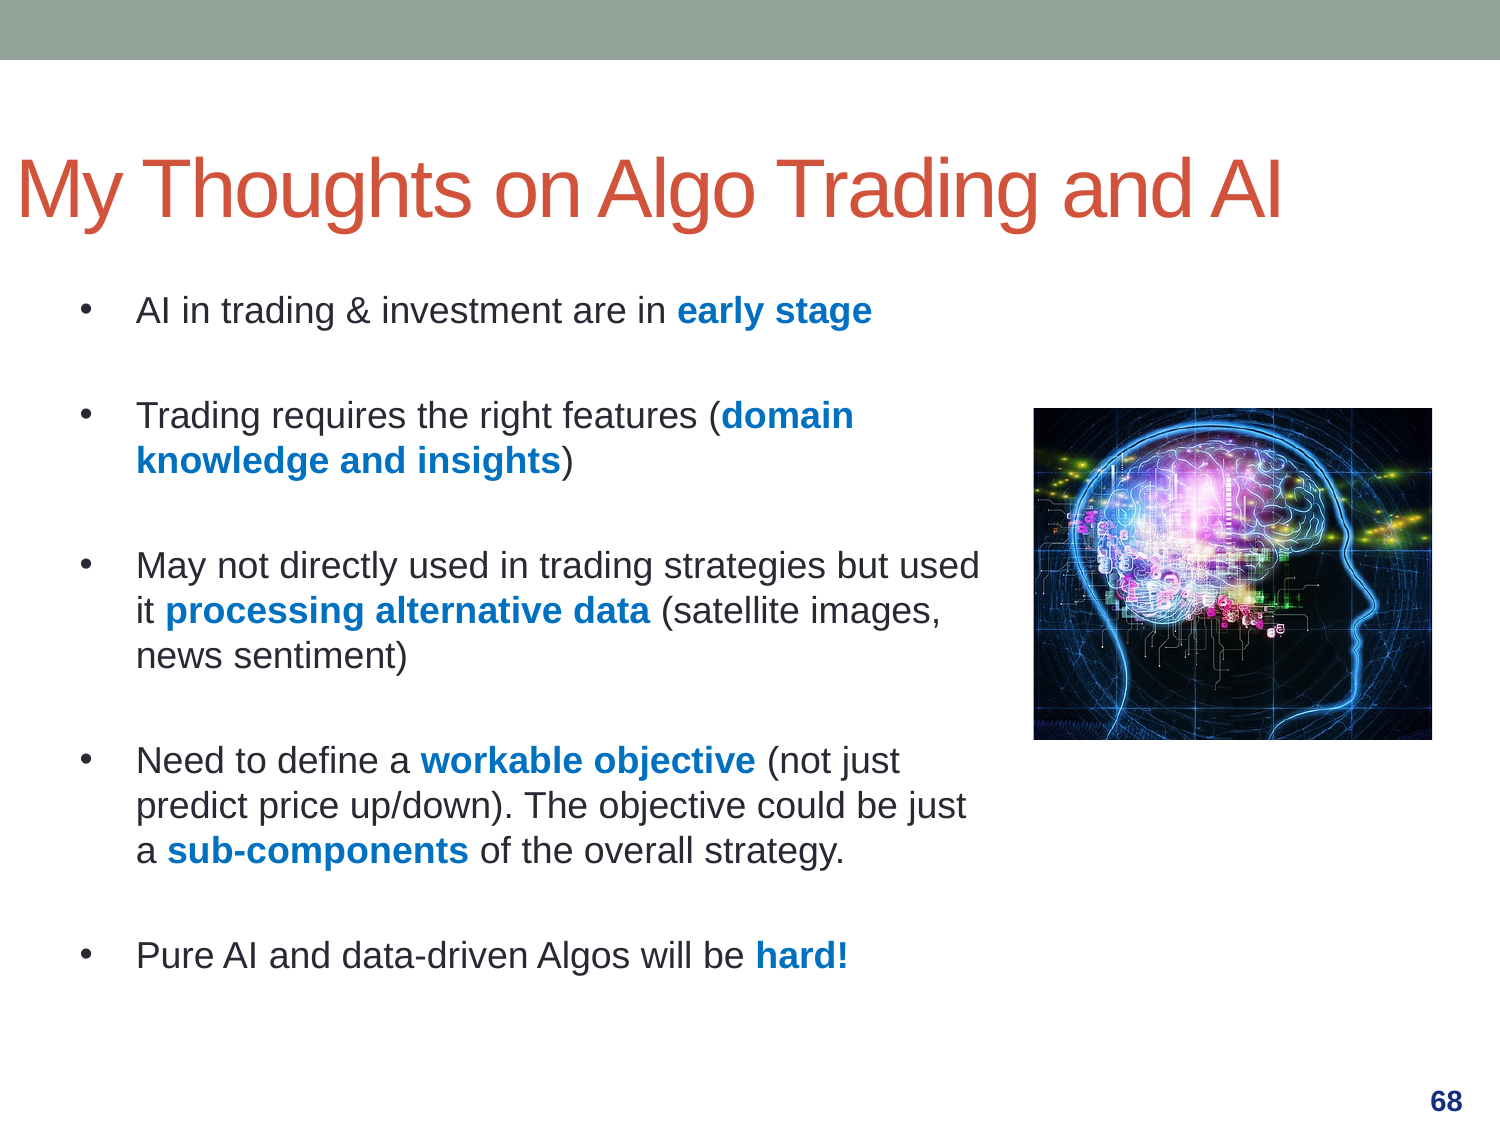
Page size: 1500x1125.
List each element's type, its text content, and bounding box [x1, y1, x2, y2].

text_box AI in trading & investment are in early stage Trading requires the right features (domain knowledge and insights) May not directly used in trading strategies but used it processing alternative data (satellite images, news sentiment) Need to define a workable objective (not just predict price up/down). The objective could be just a sub-components of the overall strategy. Pure AI and data-driven Algos will be hard! [64, 278, 998, 1047]
slide_number 68 [1415, 1070, 1499, 1125]
title My Thoughts on Algo Trading and AI [0, 101, 1325, 266]
picture [1033, 408, 1433, 740]
